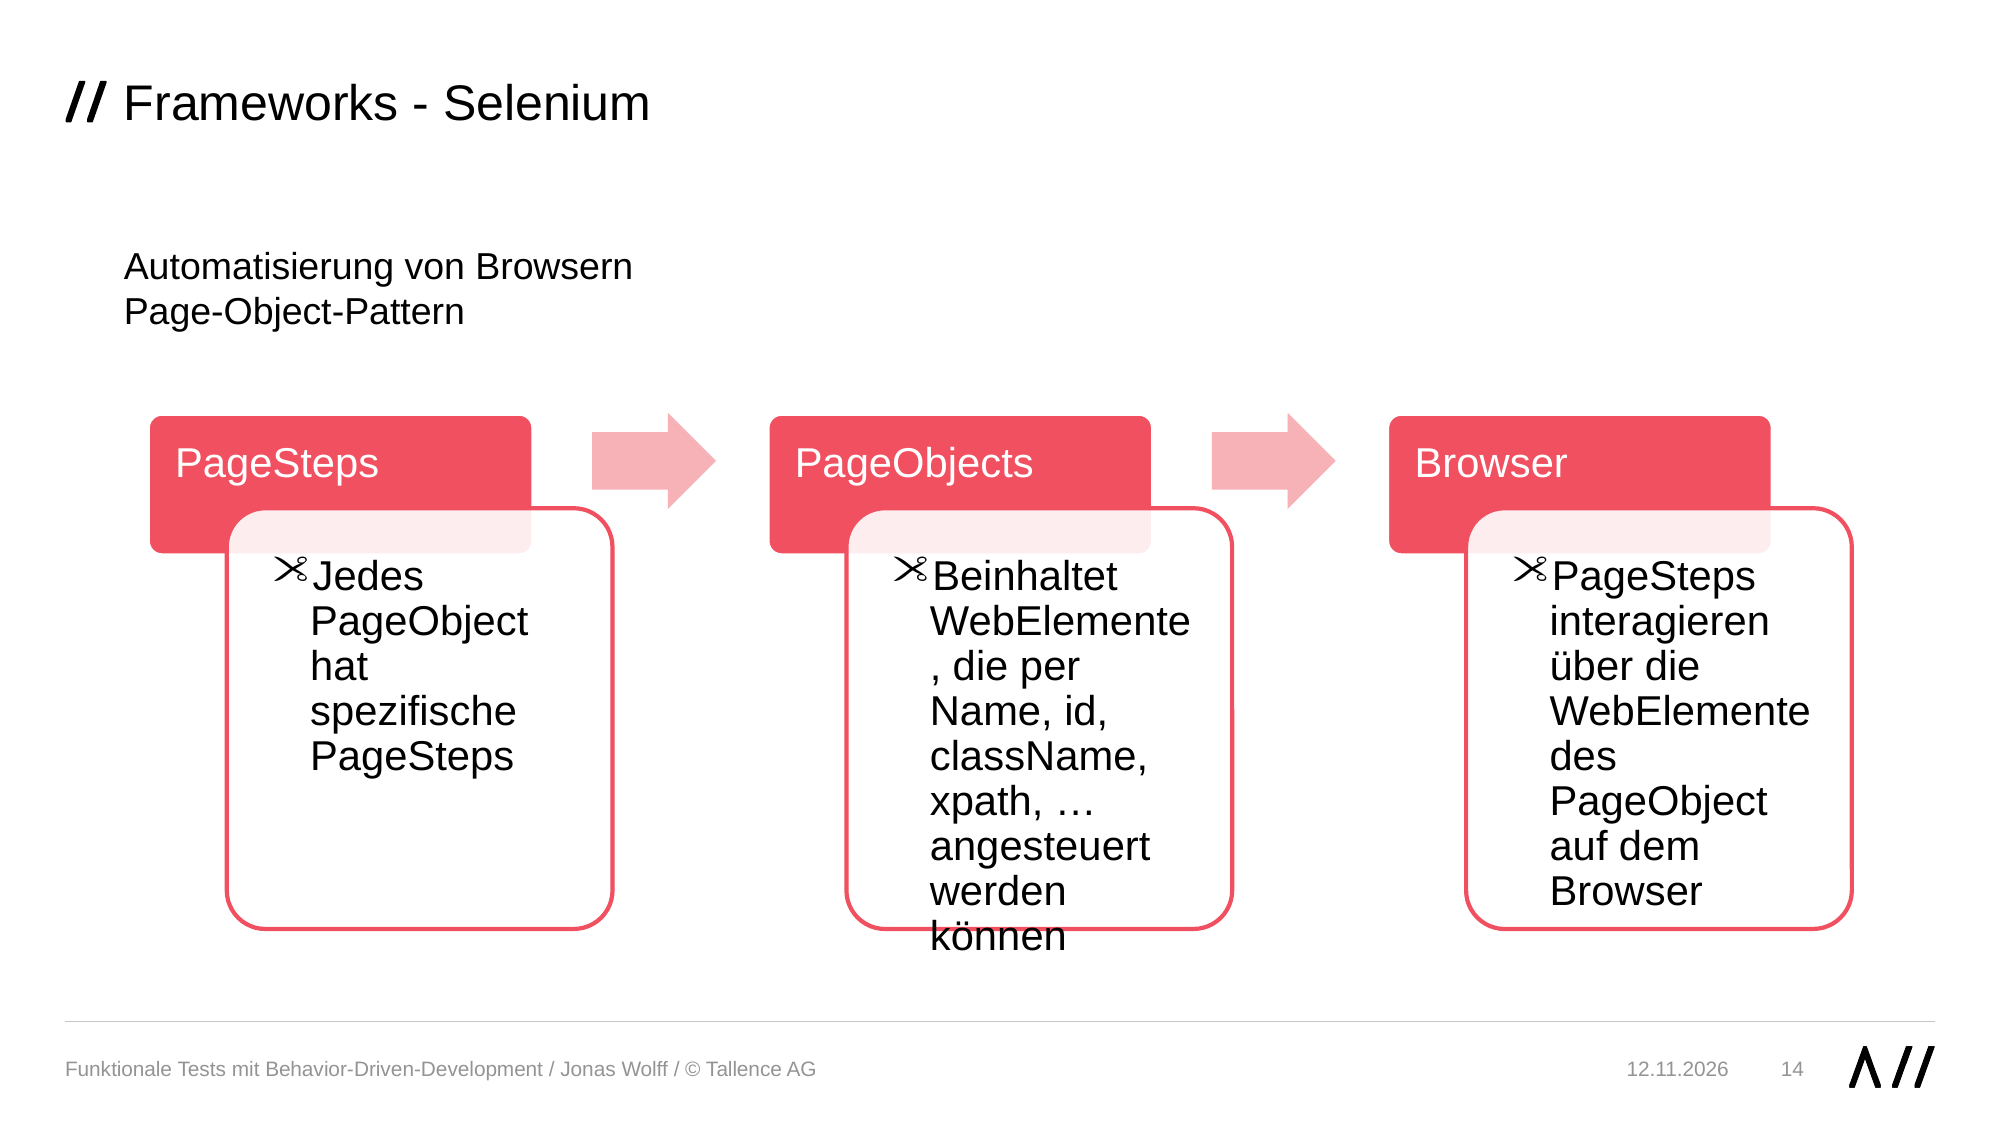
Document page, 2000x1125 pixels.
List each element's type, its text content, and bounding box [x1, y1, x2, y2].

list Automatisierung von Browsern Page-Object-Pattern [124, 242, 1935, 928]
footer Funktionale Tests mit Behavior-Driven-Development / Jonas Wolff / © Tallence AG [64, 1038, 977, 1098]
picture [1849, 1046, 1935, 1088]
title Frameworks - Selenium [124, 76, 1935, 132]
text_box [146, 402, 1853, 940]
slide_number 14 [1757, 1038, 1804, 1098]
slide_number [1615, 1038, 1729, 1098]
